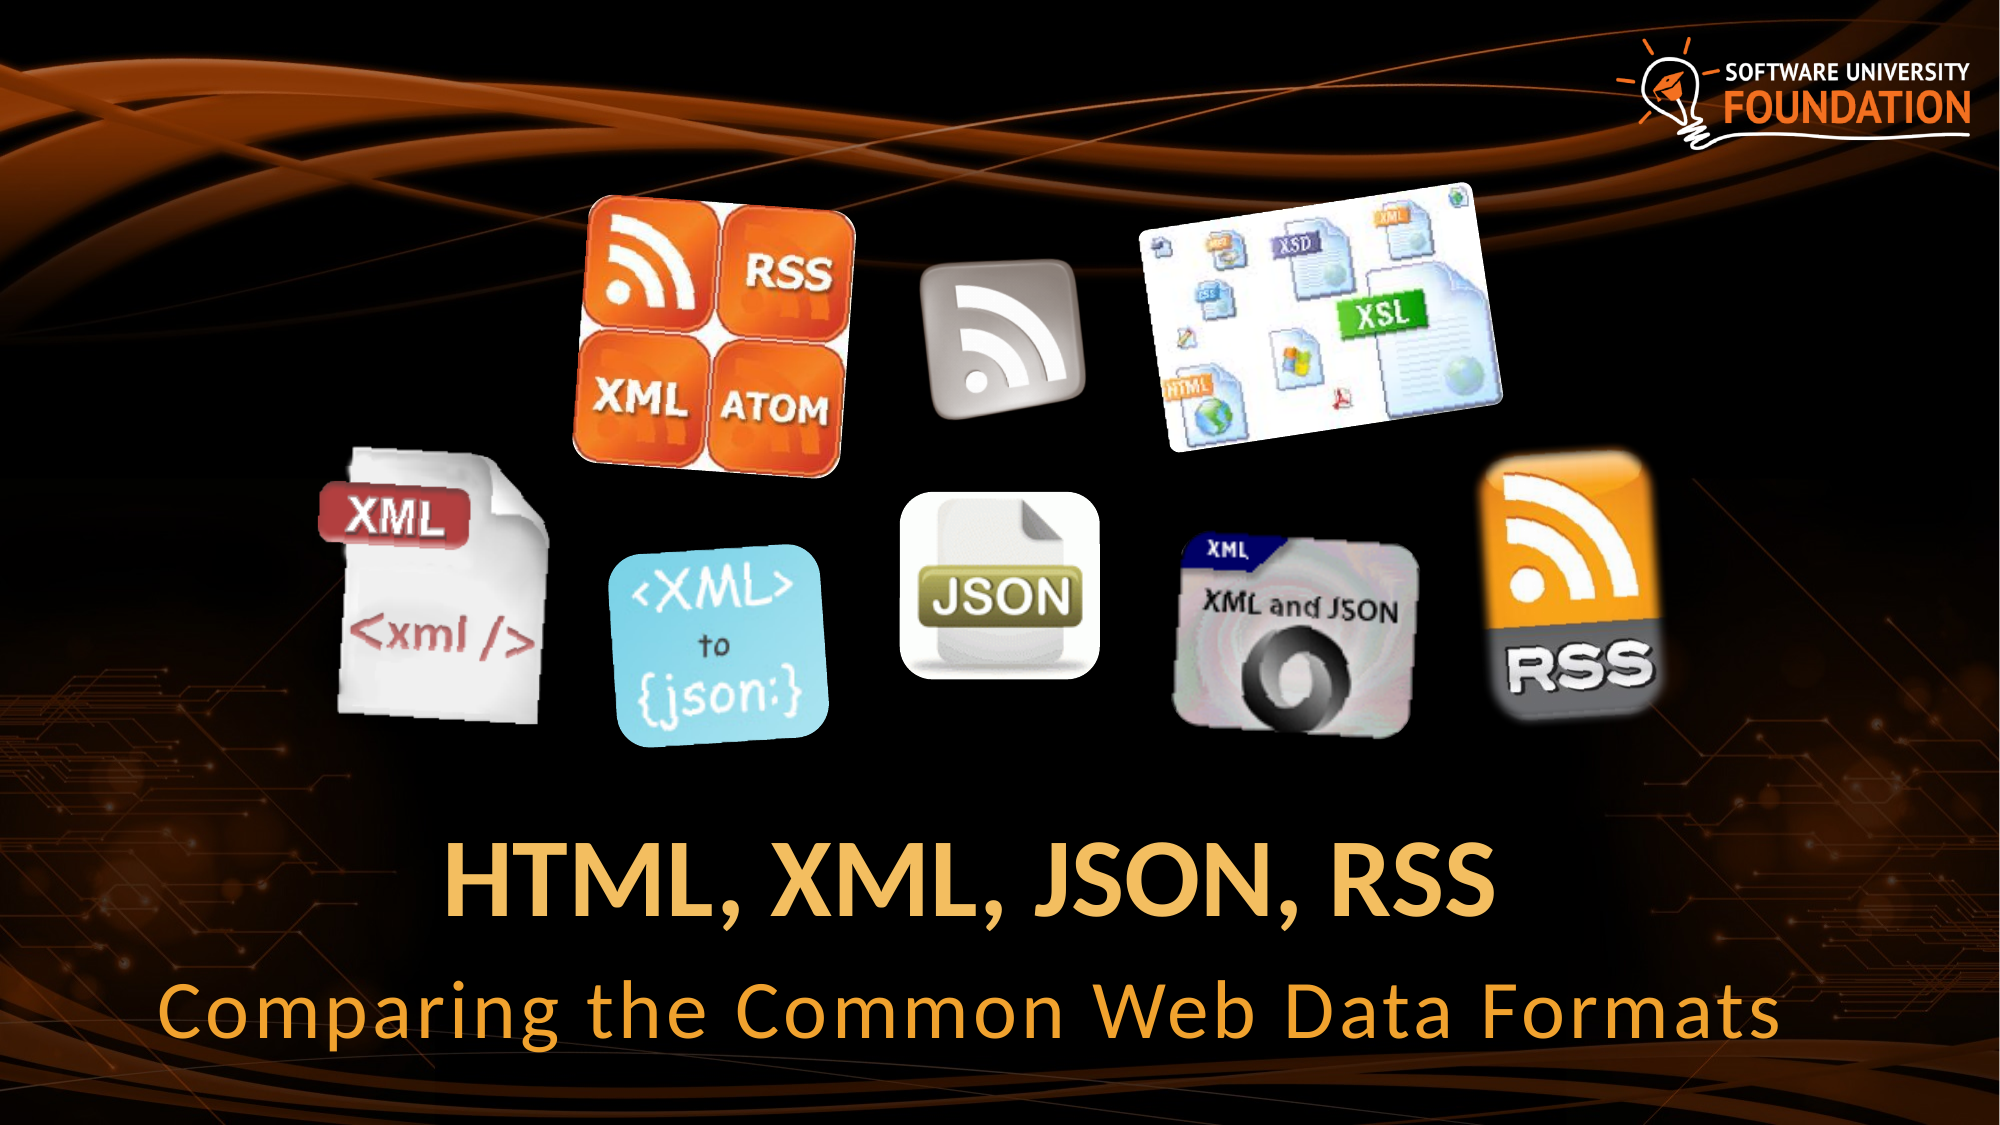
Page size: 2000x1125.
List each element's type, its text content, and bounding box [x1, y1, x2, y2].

picture [0, 0, 2000, 1125]
title HTML, XML, JSON, RSS [237, 812, 1704, 944]
list Comparing the Common Web Data Formats [66, 944, 1875, 1057]
